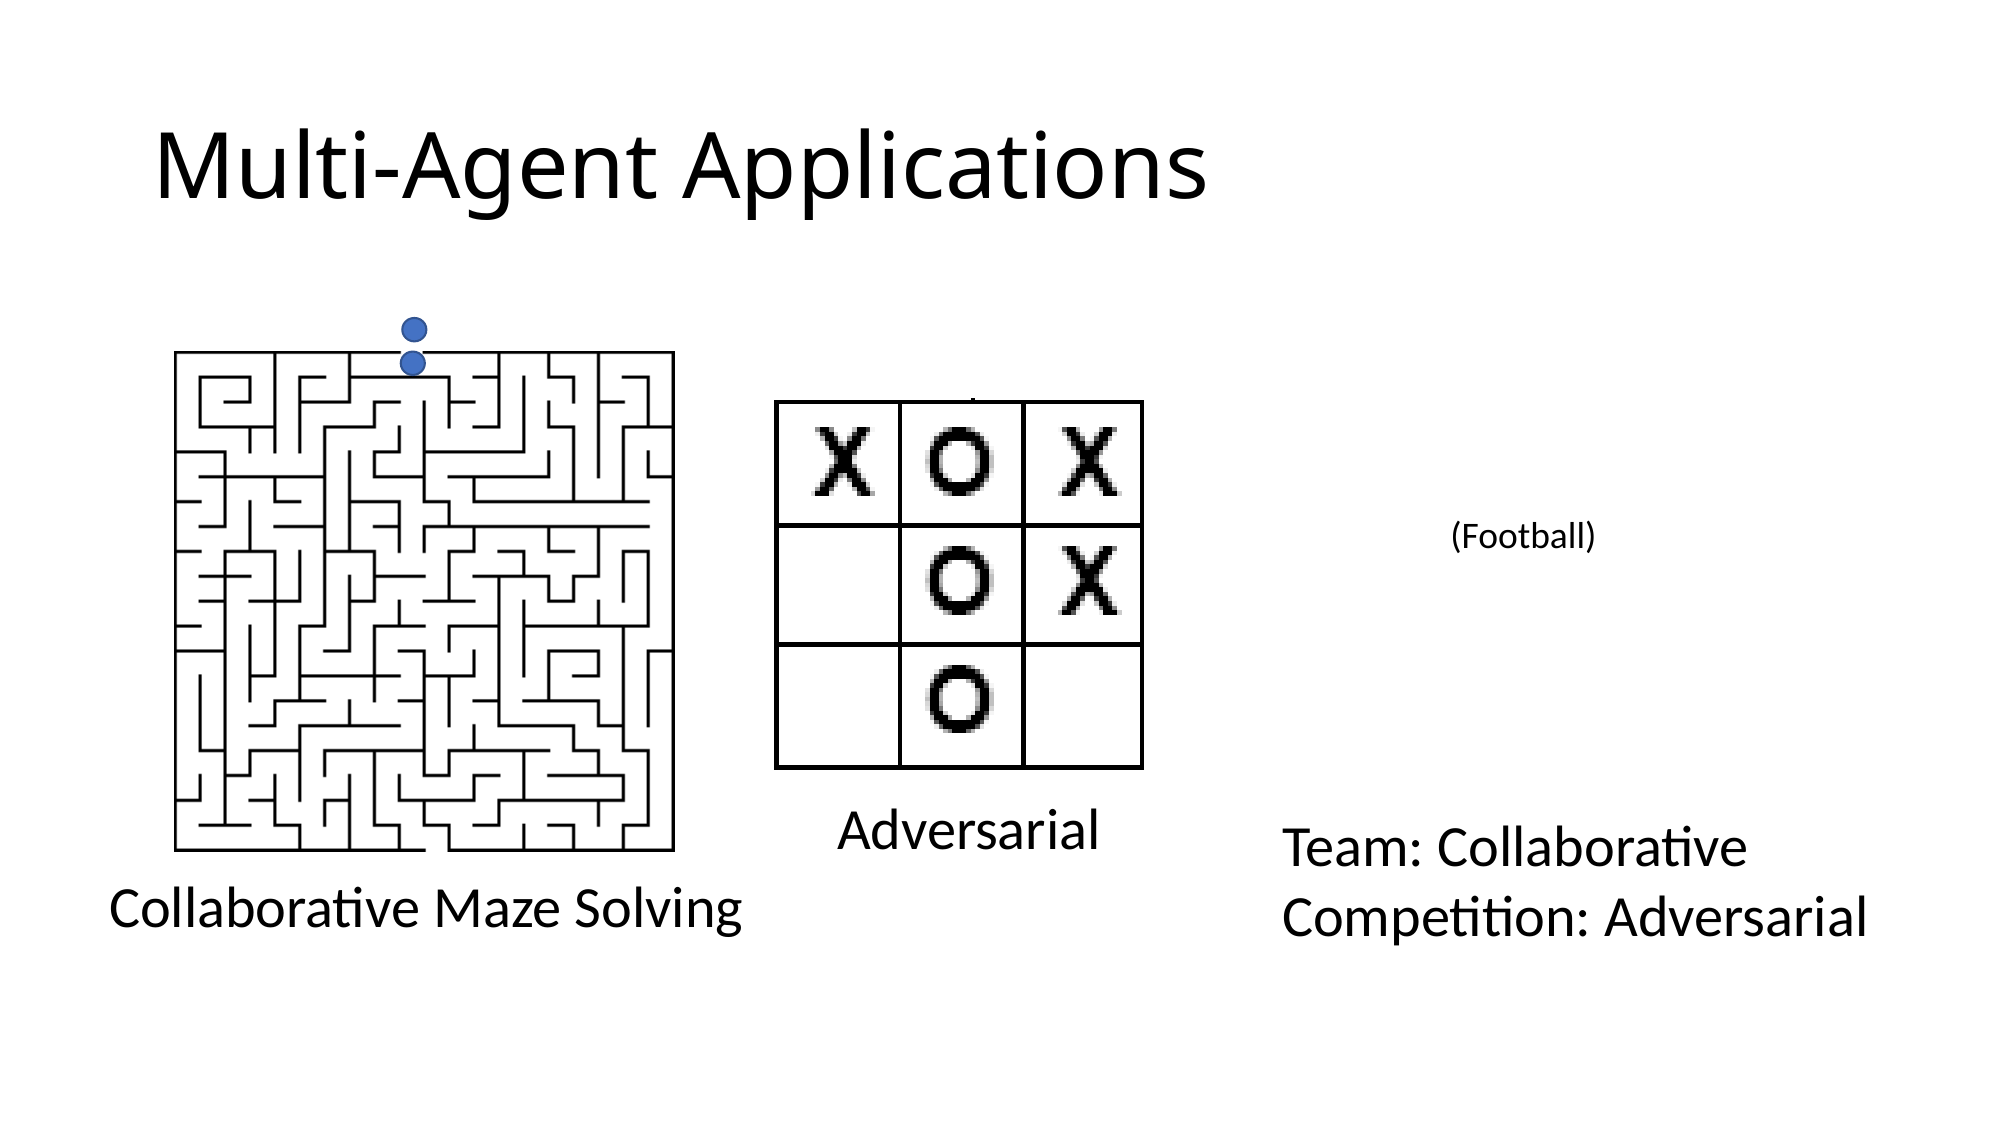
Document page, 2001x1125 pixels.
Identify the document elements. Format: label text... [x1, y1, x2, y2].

text_box [401, 316, 428, 343]
title Multi-Agent Applications [137, 59, 1863, 278]
text_box (Football) [1435, 503, 1612, 564]
text_box Collaborative Maze Solving [94, 861, 759, 947]
picture [707, 398, 1214, 805]
picture [174, 351, 675, 852]
text_box Team: Collaborative Competition: Adversarial [1267, 800, 1884, 956]
text_box Adversarial [822, 805, 1116, 869]
